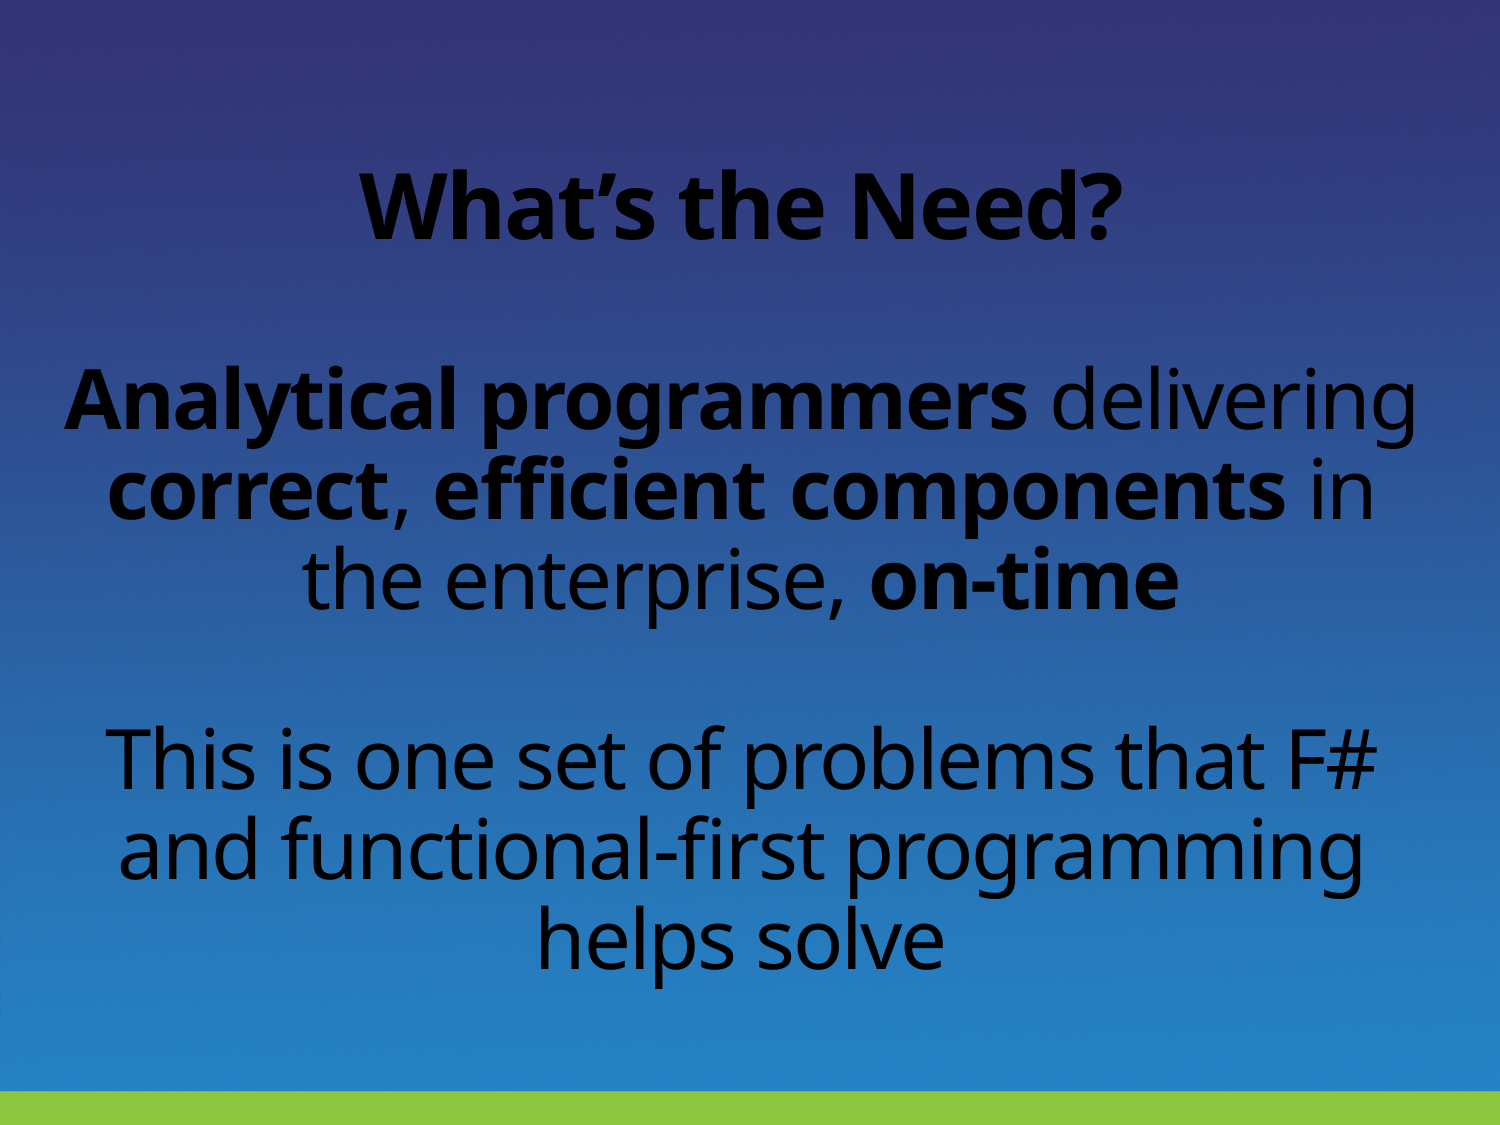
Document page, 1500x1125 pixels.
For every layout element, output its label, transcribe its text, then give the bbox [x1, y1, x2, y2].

picture [0, 0, 1500, 1125]
title What’s the Need? Analytical programmers delivering correct, efficient components in the enterprise, on-time This is one set of problems that F# and functional-first programming helps solve [54, 160, 1430, 1088]
